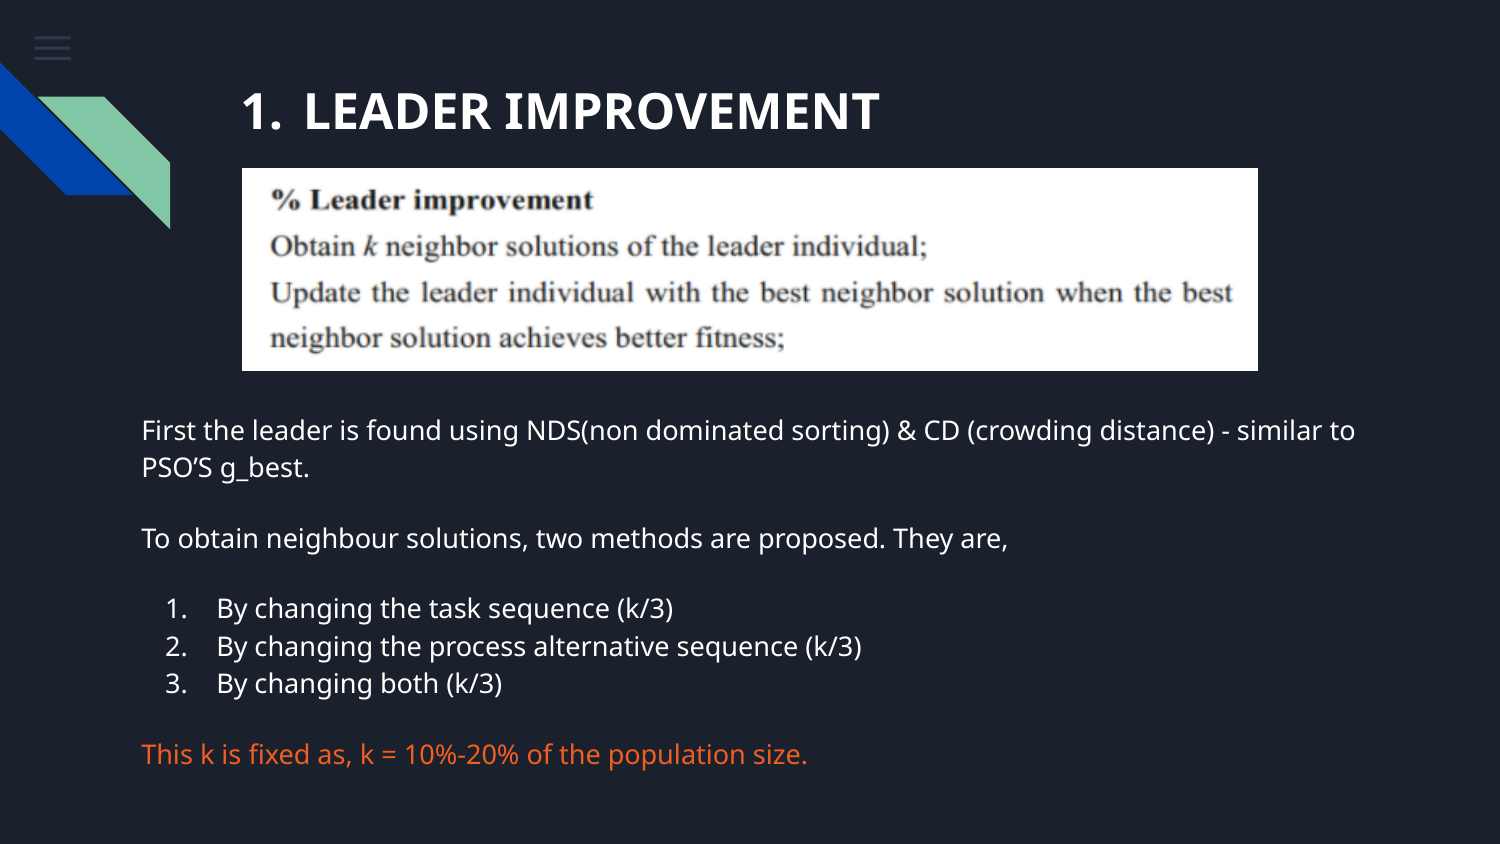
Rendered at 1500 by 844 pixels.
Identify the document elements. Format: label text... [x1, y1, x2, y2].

list First the leader is found using NDS(non dominated sorting) & CD (crowding distance) - similar to PSO’S g_best. To obtain neighbour solutions, two methods are proposed. They are, By changing the task sequence (k/3) By changing the process alternative sequence (k/3) By changing both (k/3) This k is fixed as, k = 10%-20% of the population size. [126, 393, 1374, 844]
picture [242, 168, 1258, 371]
title LEADER IMPROVEMENT [212, 64, 1368, 236]
